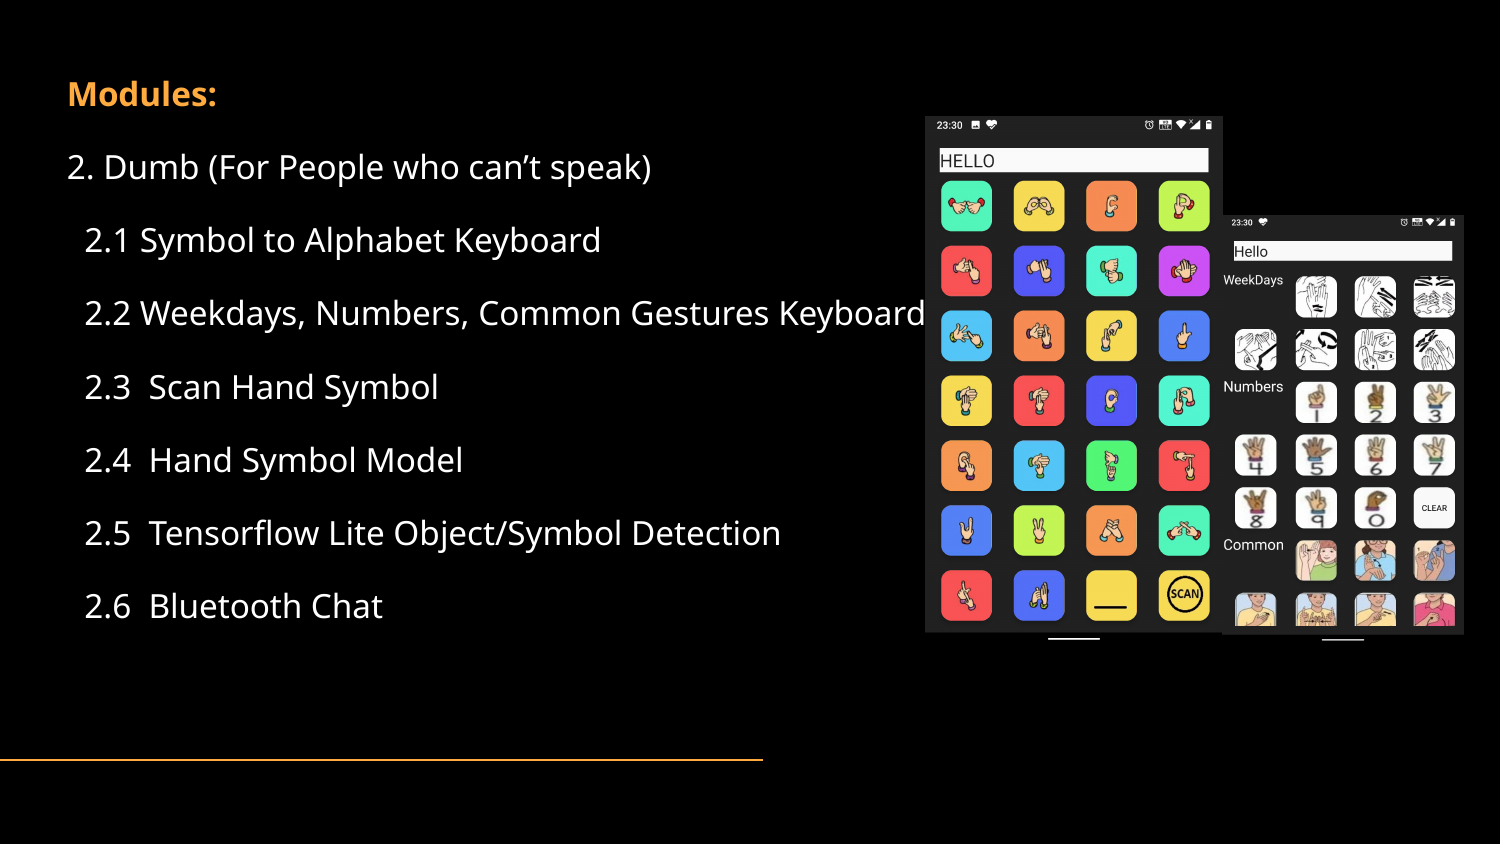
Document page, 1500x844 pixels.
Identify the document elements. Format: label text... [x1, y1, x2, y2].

list Modules: 2. Dumb (For People who can’t speak) 2.1 Symbol to Alphabet Keyboard 2.2 Weekdays, Numbers, Common Gestures Keyboard 2.3 Scan Hand Symbol 2.4 Hand Symbol Model 2.5 Tensorflow Lite Object/Symbol Detection 2.6 Bluetooth Chat [51, 57, 1241, 761]
picture [925, 116, 1464, 644]
